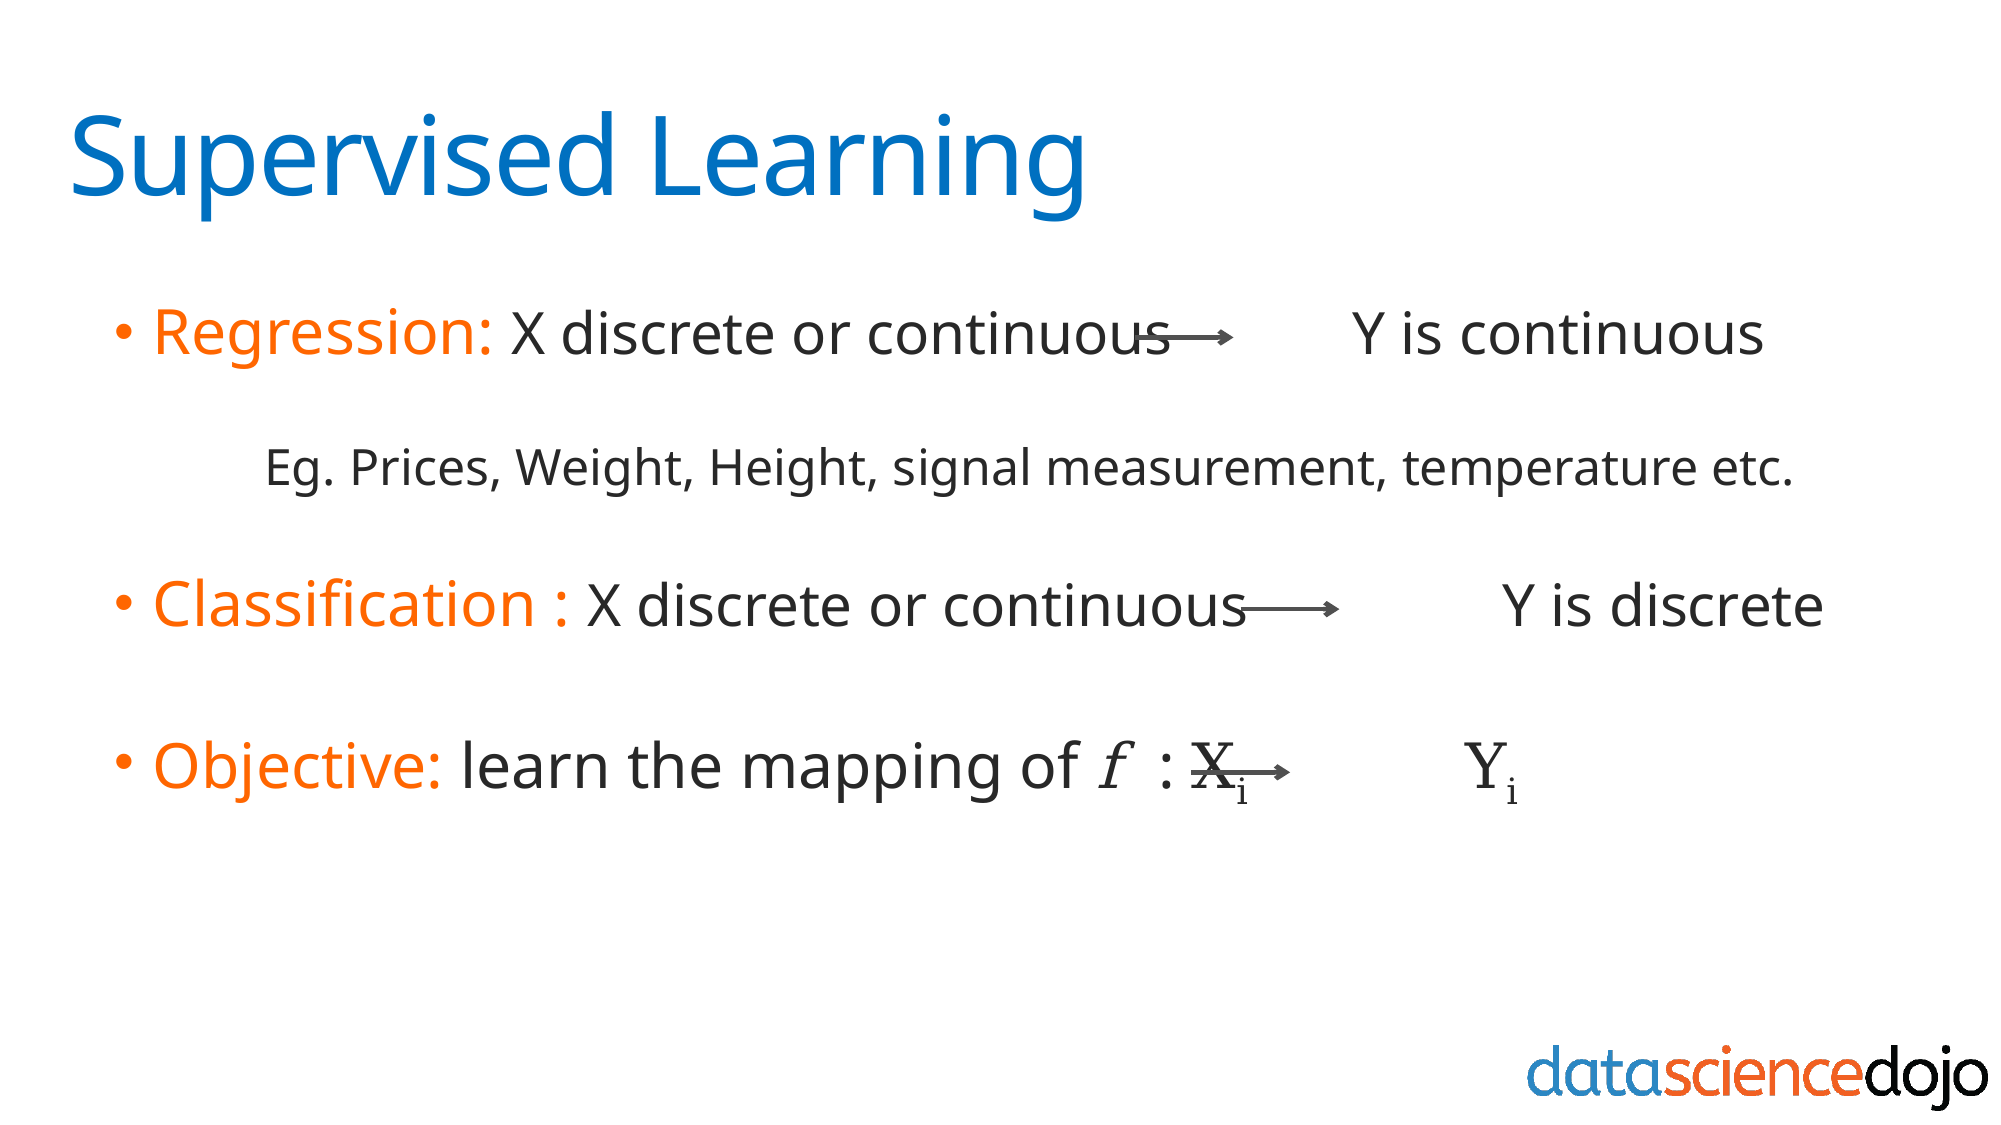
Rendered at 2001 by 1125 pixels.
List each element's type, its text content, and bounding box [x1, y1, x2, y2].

text_box Regression: X discrete or continuous Y is continuous Eg. Prices, Weight, Height, signal measurement, temperature etc. Classification : X discrete or continuous Y is discrete Objective: learn the mapping of f : Xi Yi [44, 293, 1956, 860]
picture [1524, 1037, 1988, 1113]
title Supervised Learning [44, 85, 1957, 234]
